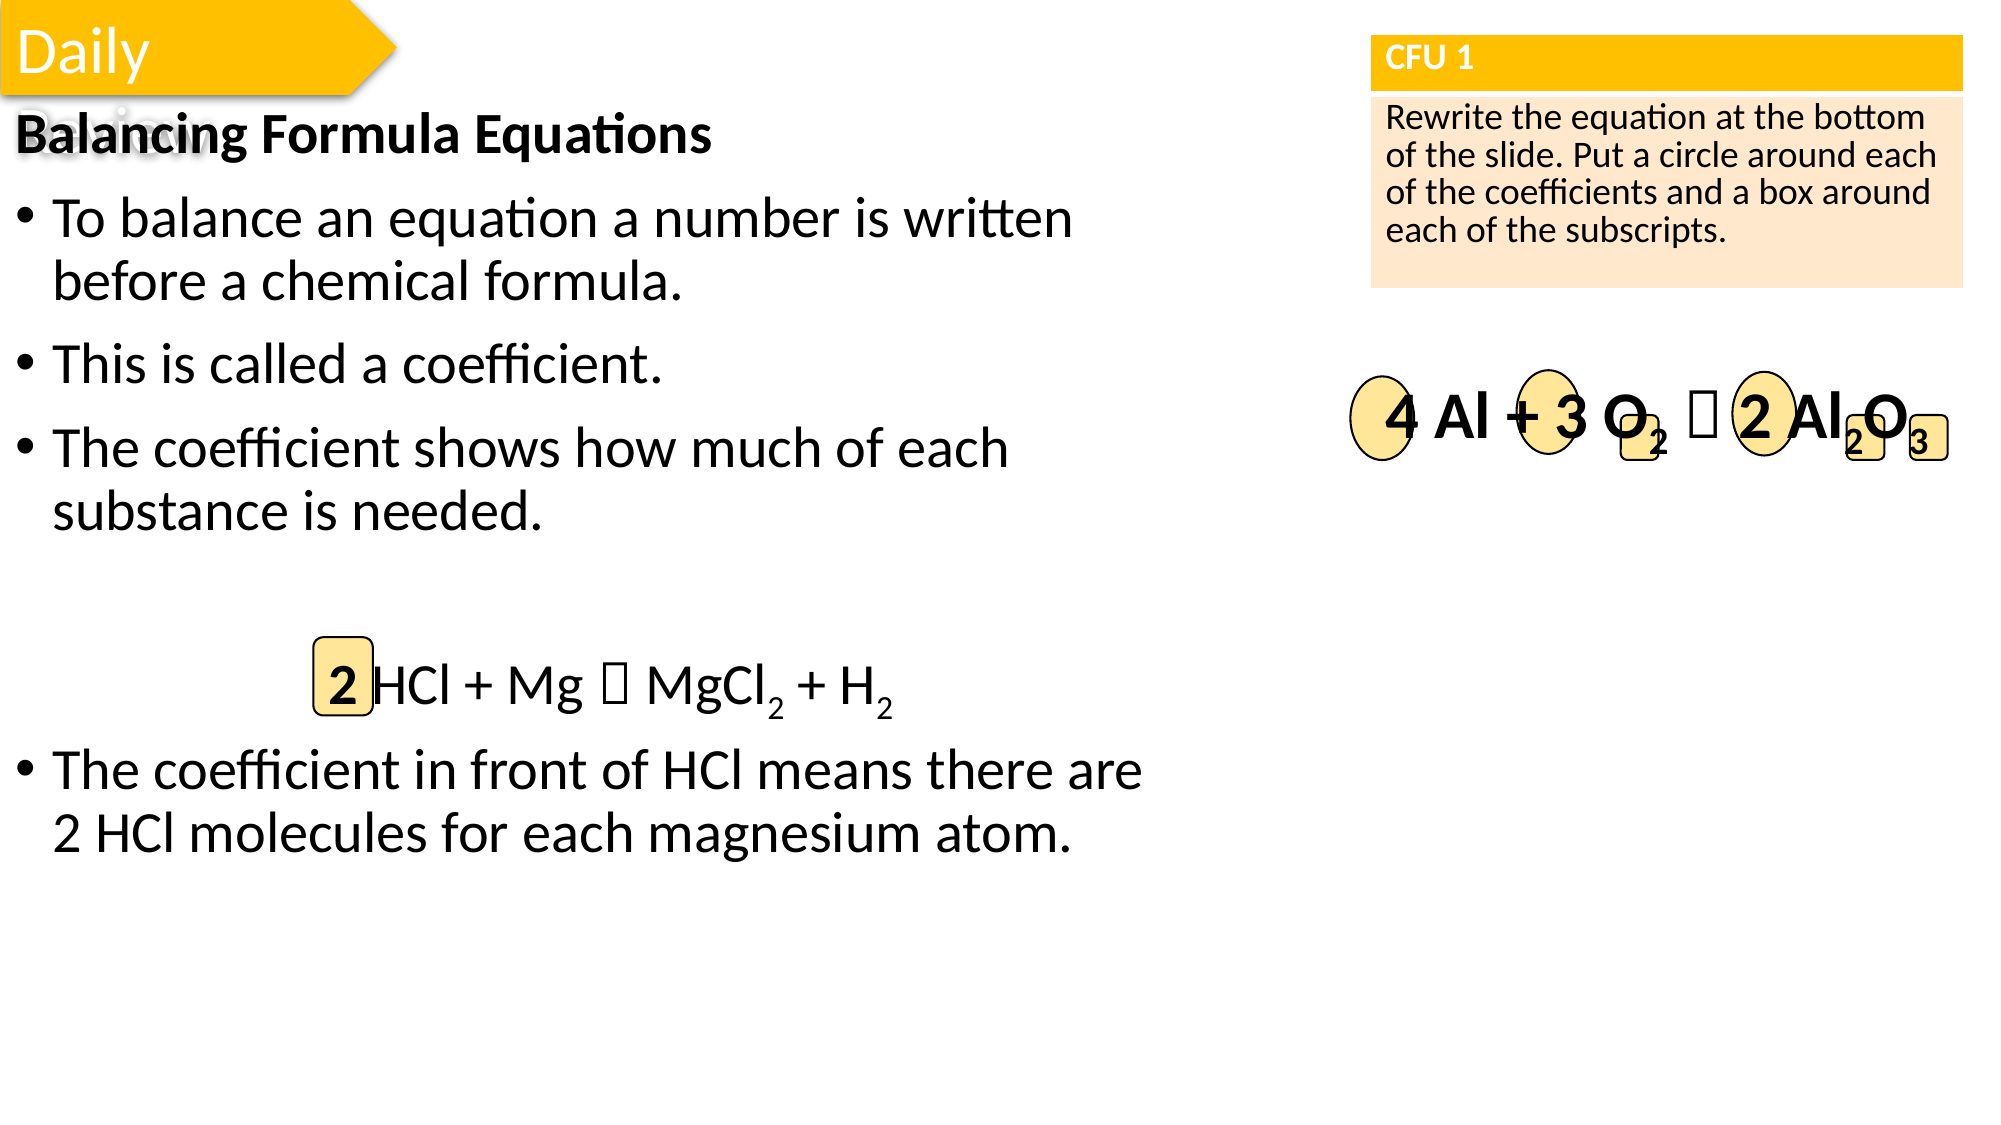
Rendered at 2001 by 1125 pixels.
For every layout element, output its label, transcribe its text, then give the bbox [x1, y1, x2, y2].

table_cell Rewrite the equation at the bottom of the slide. Put a circle around each of the coefficients and a box around each of the subscripts. [1371, 97, 1963, 288]
list Balancing Formula Equations To balance an equation a number is written before a chemical formula. This is called a coefficient. The coefficient shows how much of each substance is needed. 2 HCl + Mg  MgCl2 + H2 The coefficient in front of HCl means there are 2 HCl molecules for each magnesium atom. [0, 95, 1191, 964]
table_header CFU 1 [1371, 35, 1963, 91]
text_box Daily Review [1, 0, 397, 95]
text_box [1349, 377, 1371, 459]
text_box 4 Al + 3 O2  2 Al2O3 [1371, 364, 1944, 470]
text_box [1944, 414, 1949, 461]
